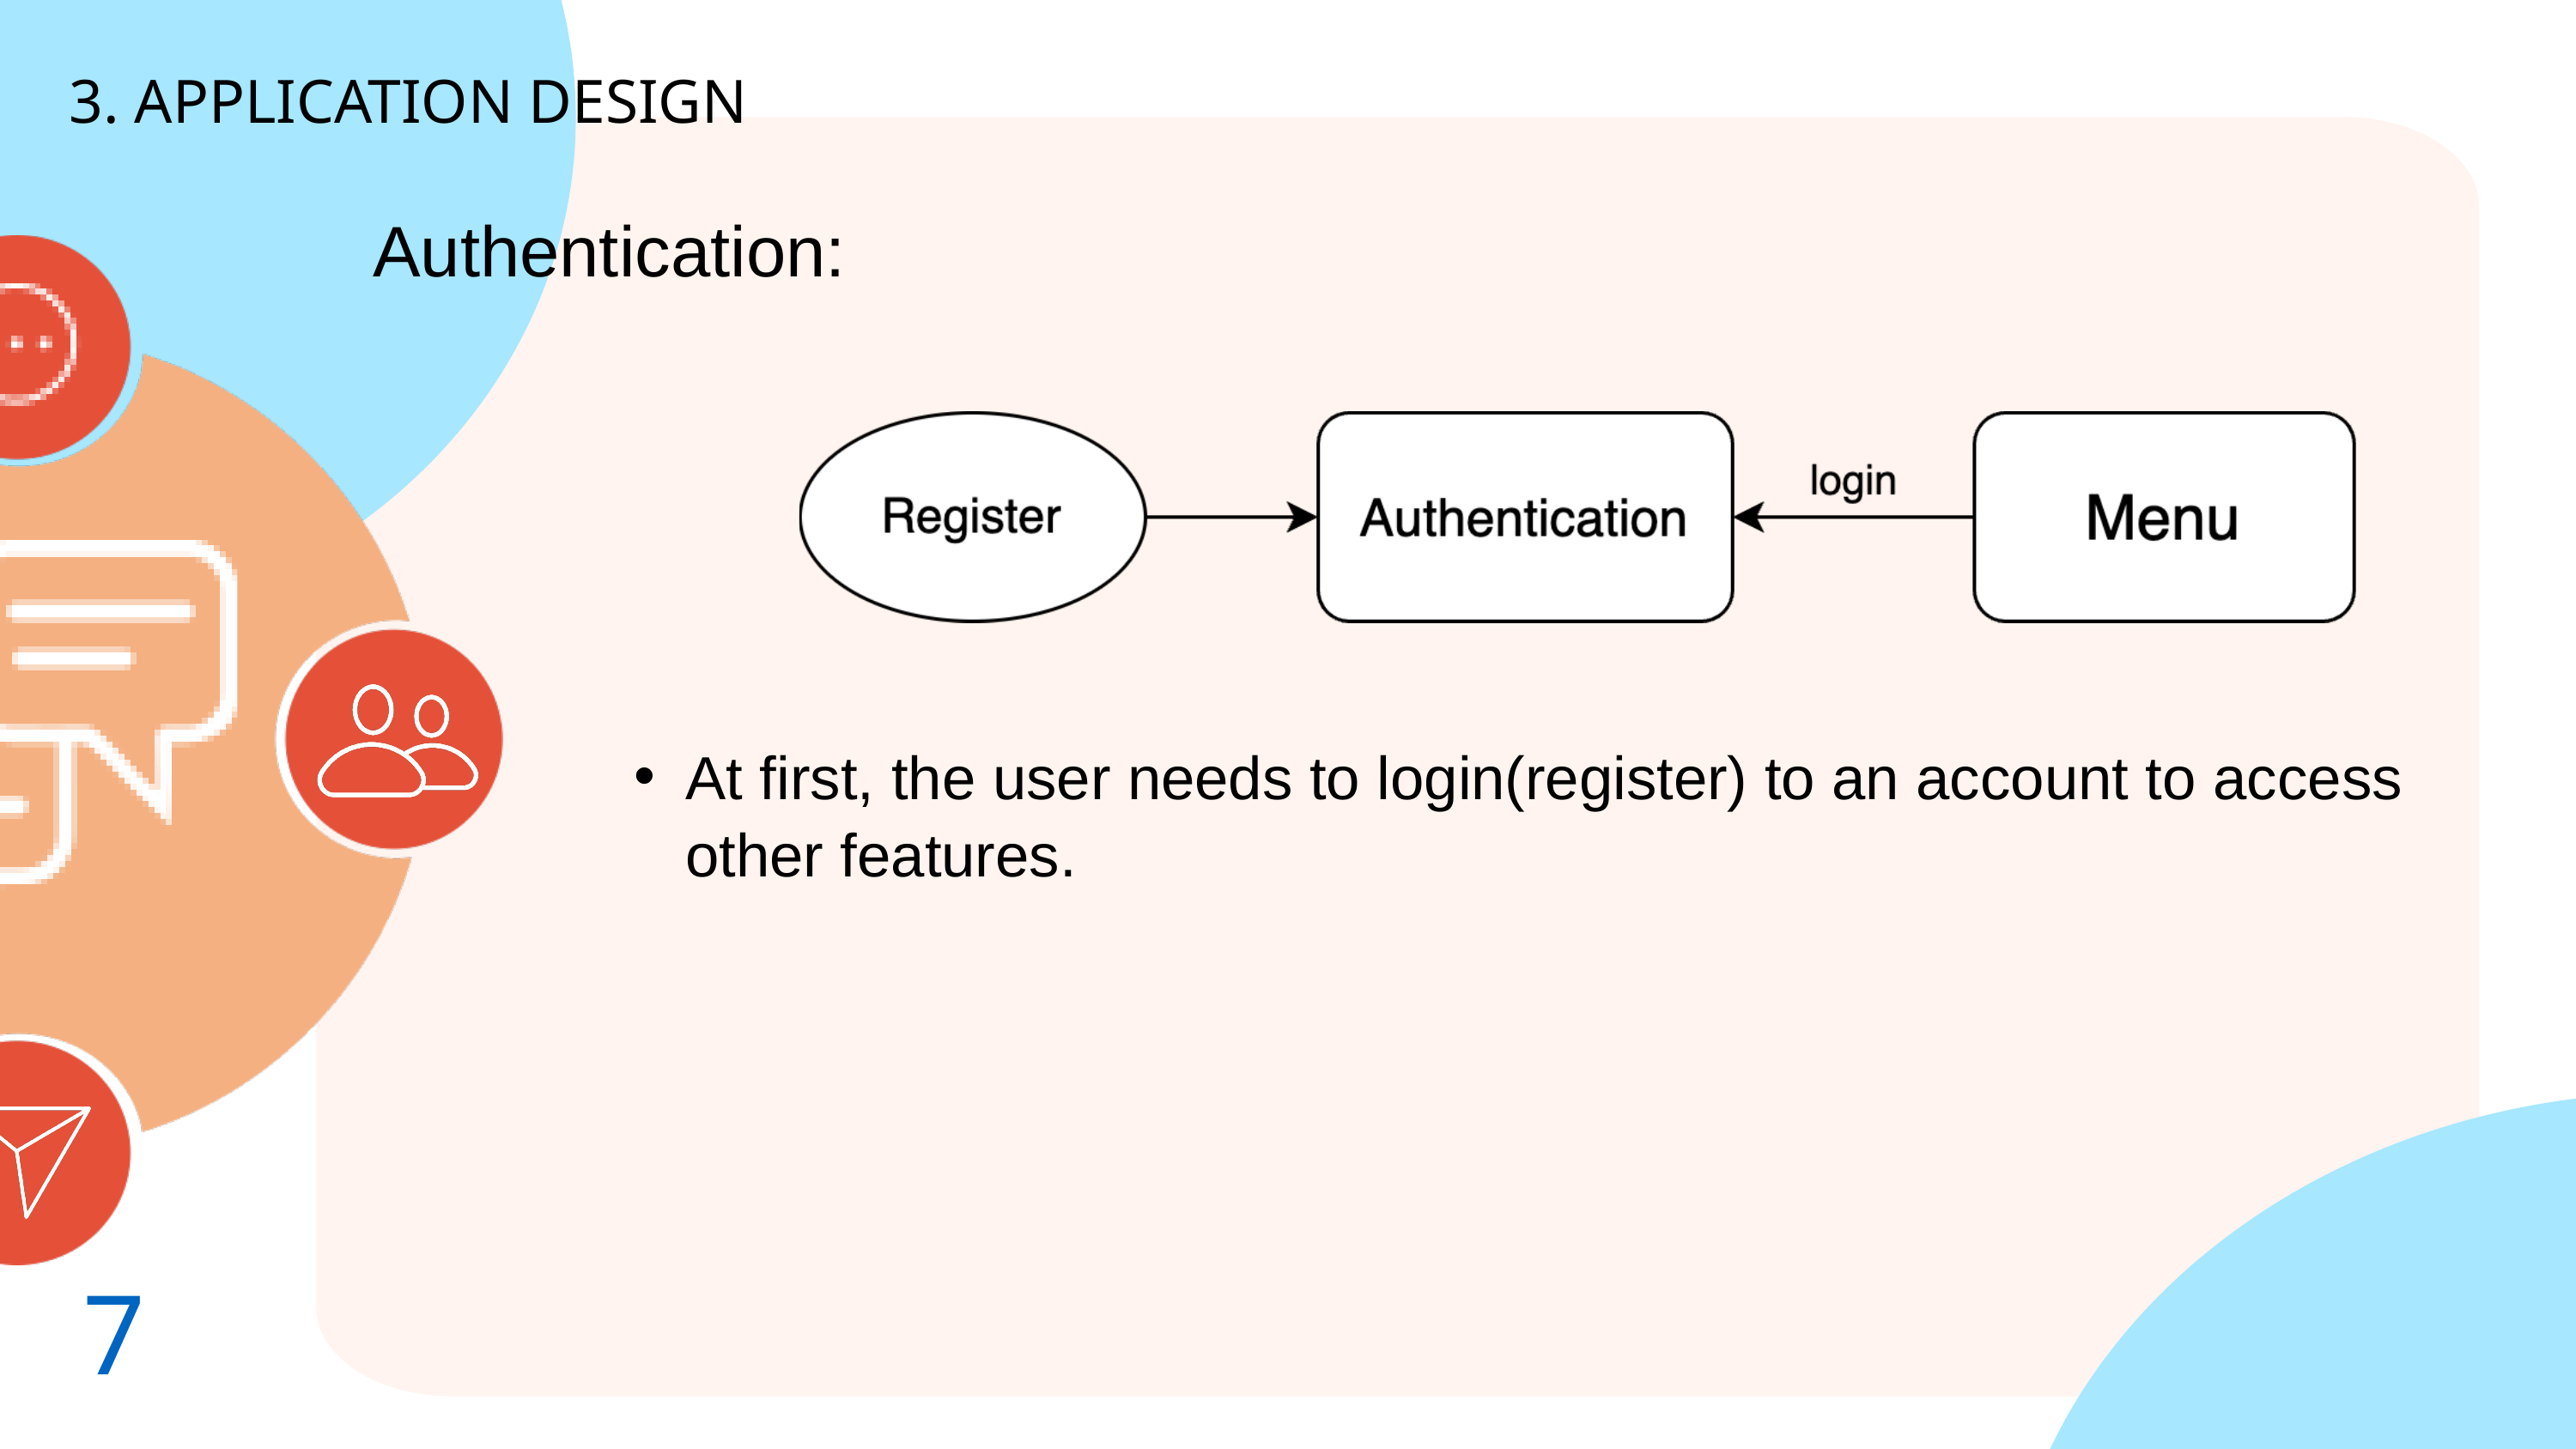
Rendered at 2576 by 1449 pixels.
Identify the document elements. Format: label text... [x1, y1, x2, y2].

text_box [0, 642, 238, 968]
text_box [316, 117, 2480, 1397]
text_box [0, 642, 311, 1265]
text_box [0, 0, 576, 635]
text_box 7. [72, 1242, 156, 1449]
text_box 3. APPLICATION DESIGN [580, 64, 1012, 114]
text_box [0, 1106, 91, 1219]
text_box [2002, 1092, 2576, 1449]
